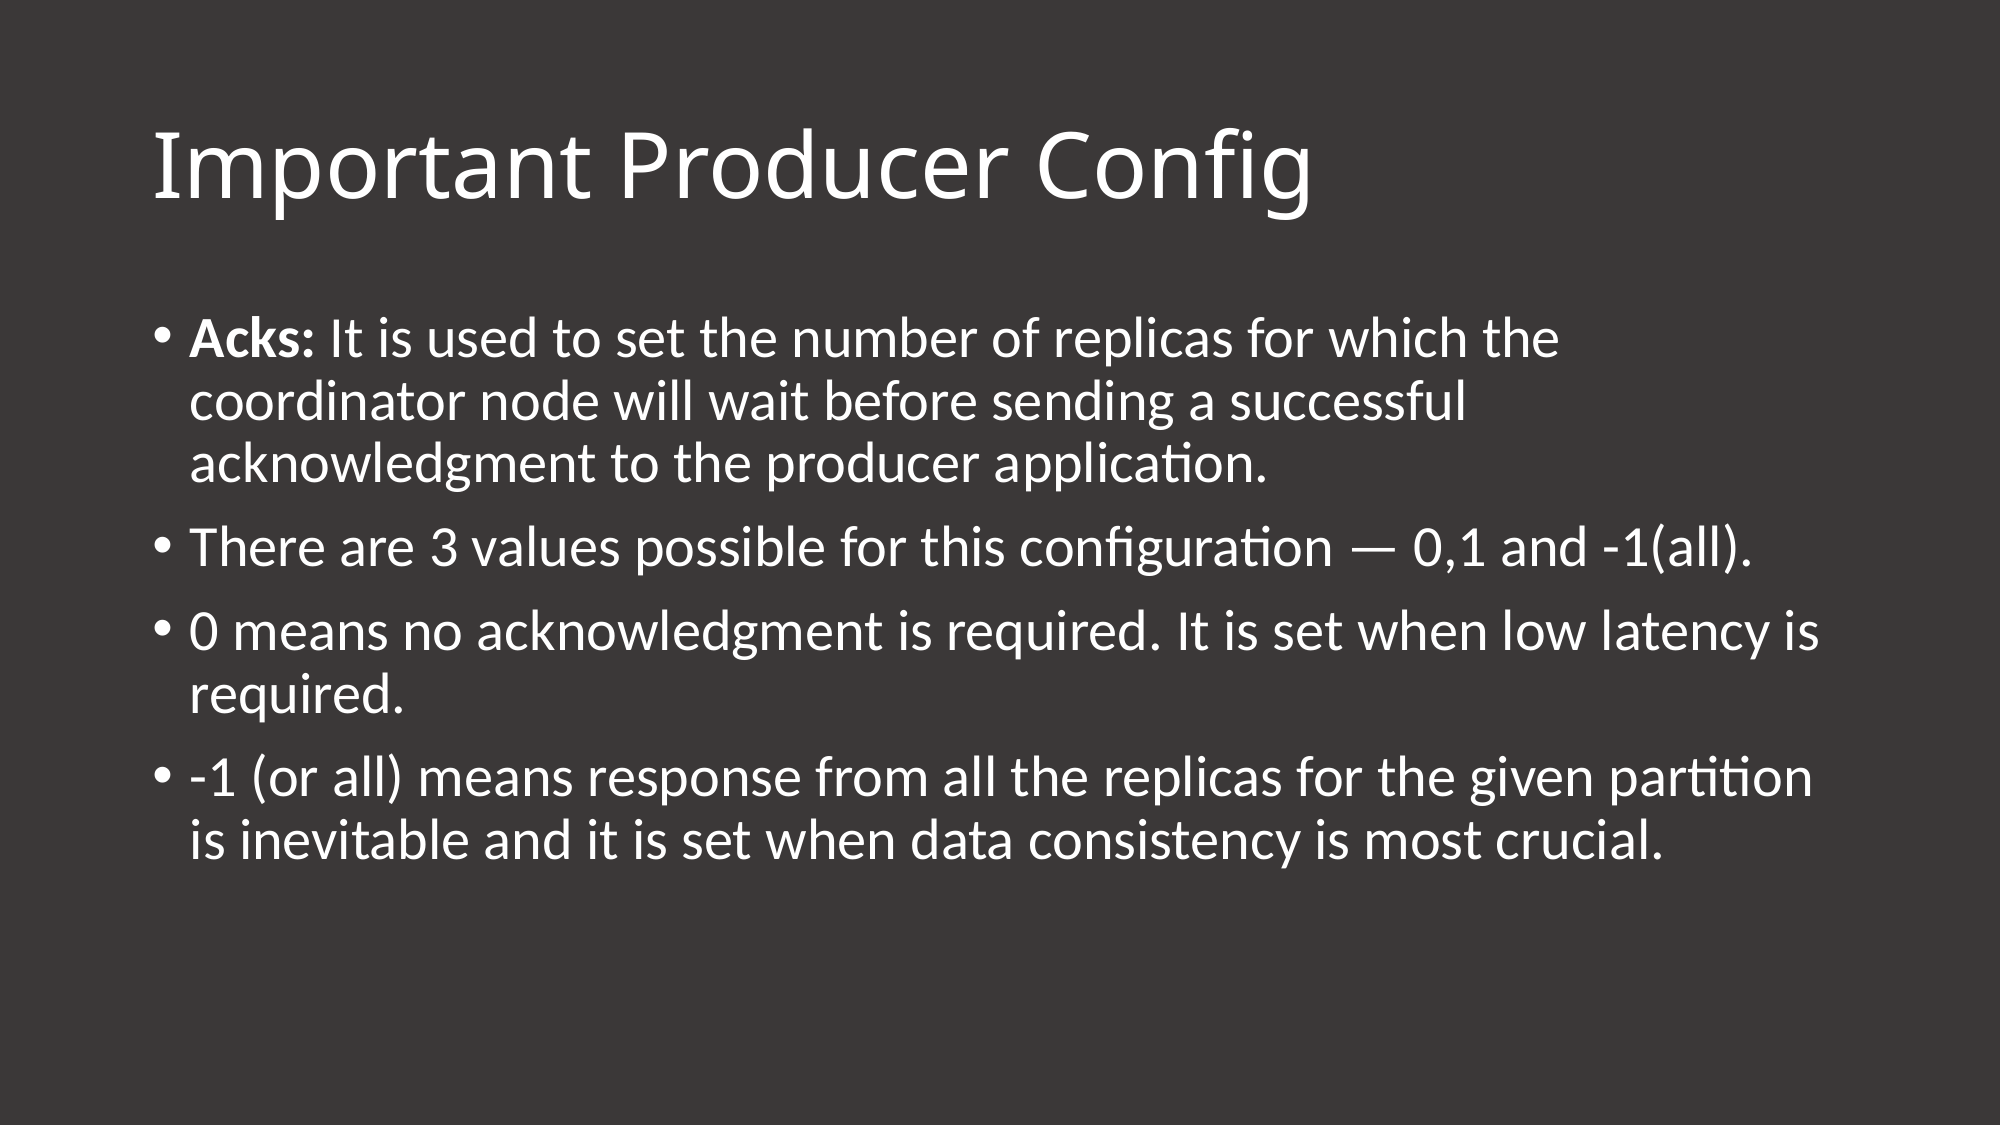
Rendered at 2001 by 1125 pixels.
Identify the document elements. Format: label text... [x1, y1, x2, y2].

title Important Producer Config [137, 59, 1863, 278]
list Acks: It is used to set the number of replicas for which the coordinator node will wait before sending a successful acknowledgment to the producer application. There are 3 values possible for this configuration — 0,1 and -1(all). 0 means no acknowledgment is required. It is set when low latency is required. -1 (or all) means response from all the replicas for the given partition is inevitable and it is set when data consistency is most crucial. [137, 299, 1863, 1014]
